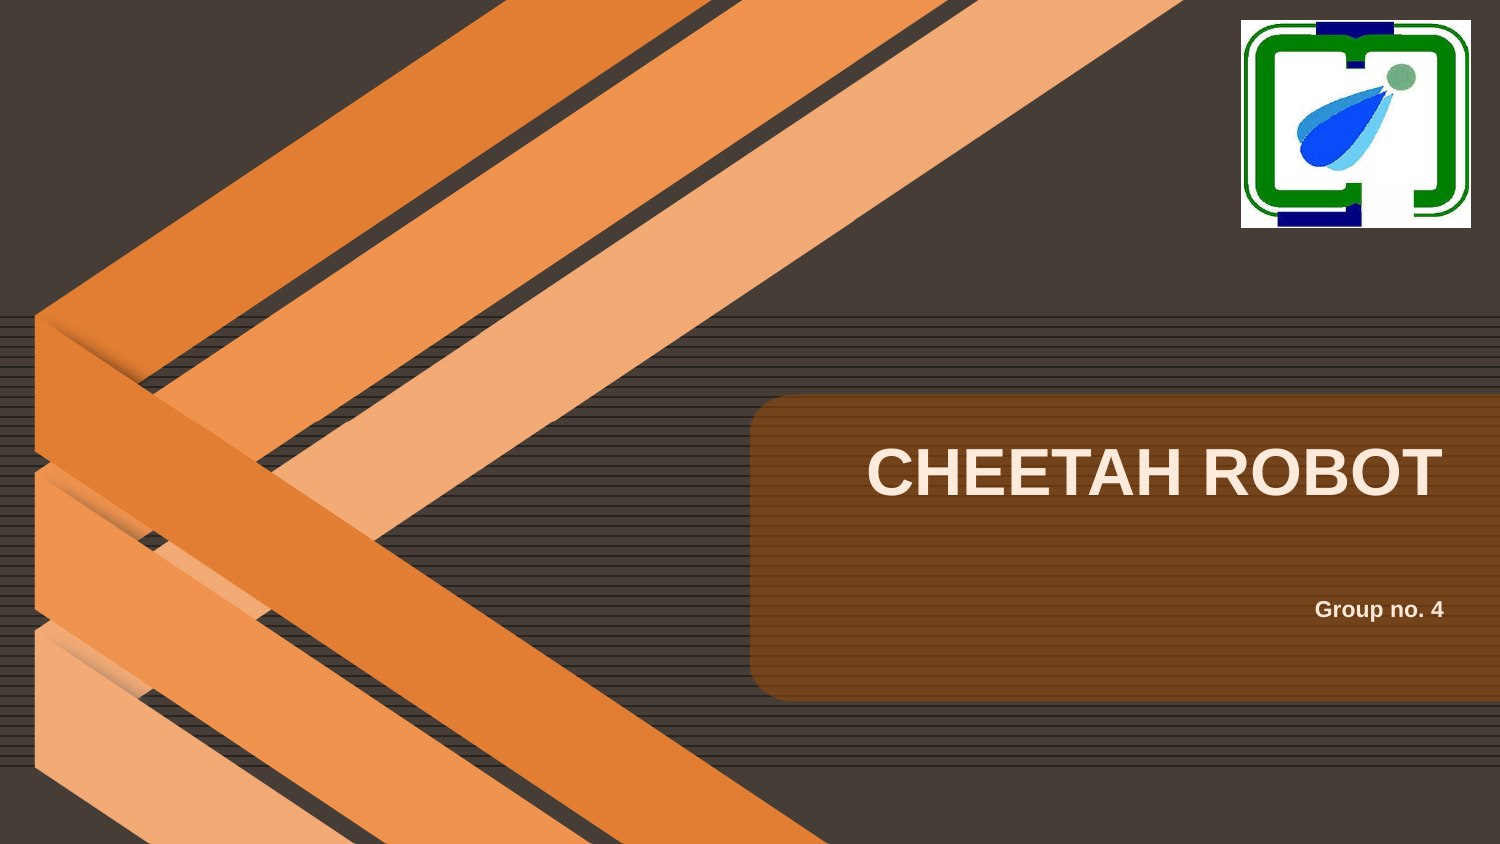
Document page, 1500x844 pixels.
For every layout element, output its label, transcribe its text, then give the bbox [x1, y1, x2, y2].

text_box [747, 392, 1500, 704]
text_box Group no. 4 [702, 587, 1459, 630]
picture [0, 0, 1500, 844]
text_box CHEETAH ROBOT [702, 421, 1459, 517]
